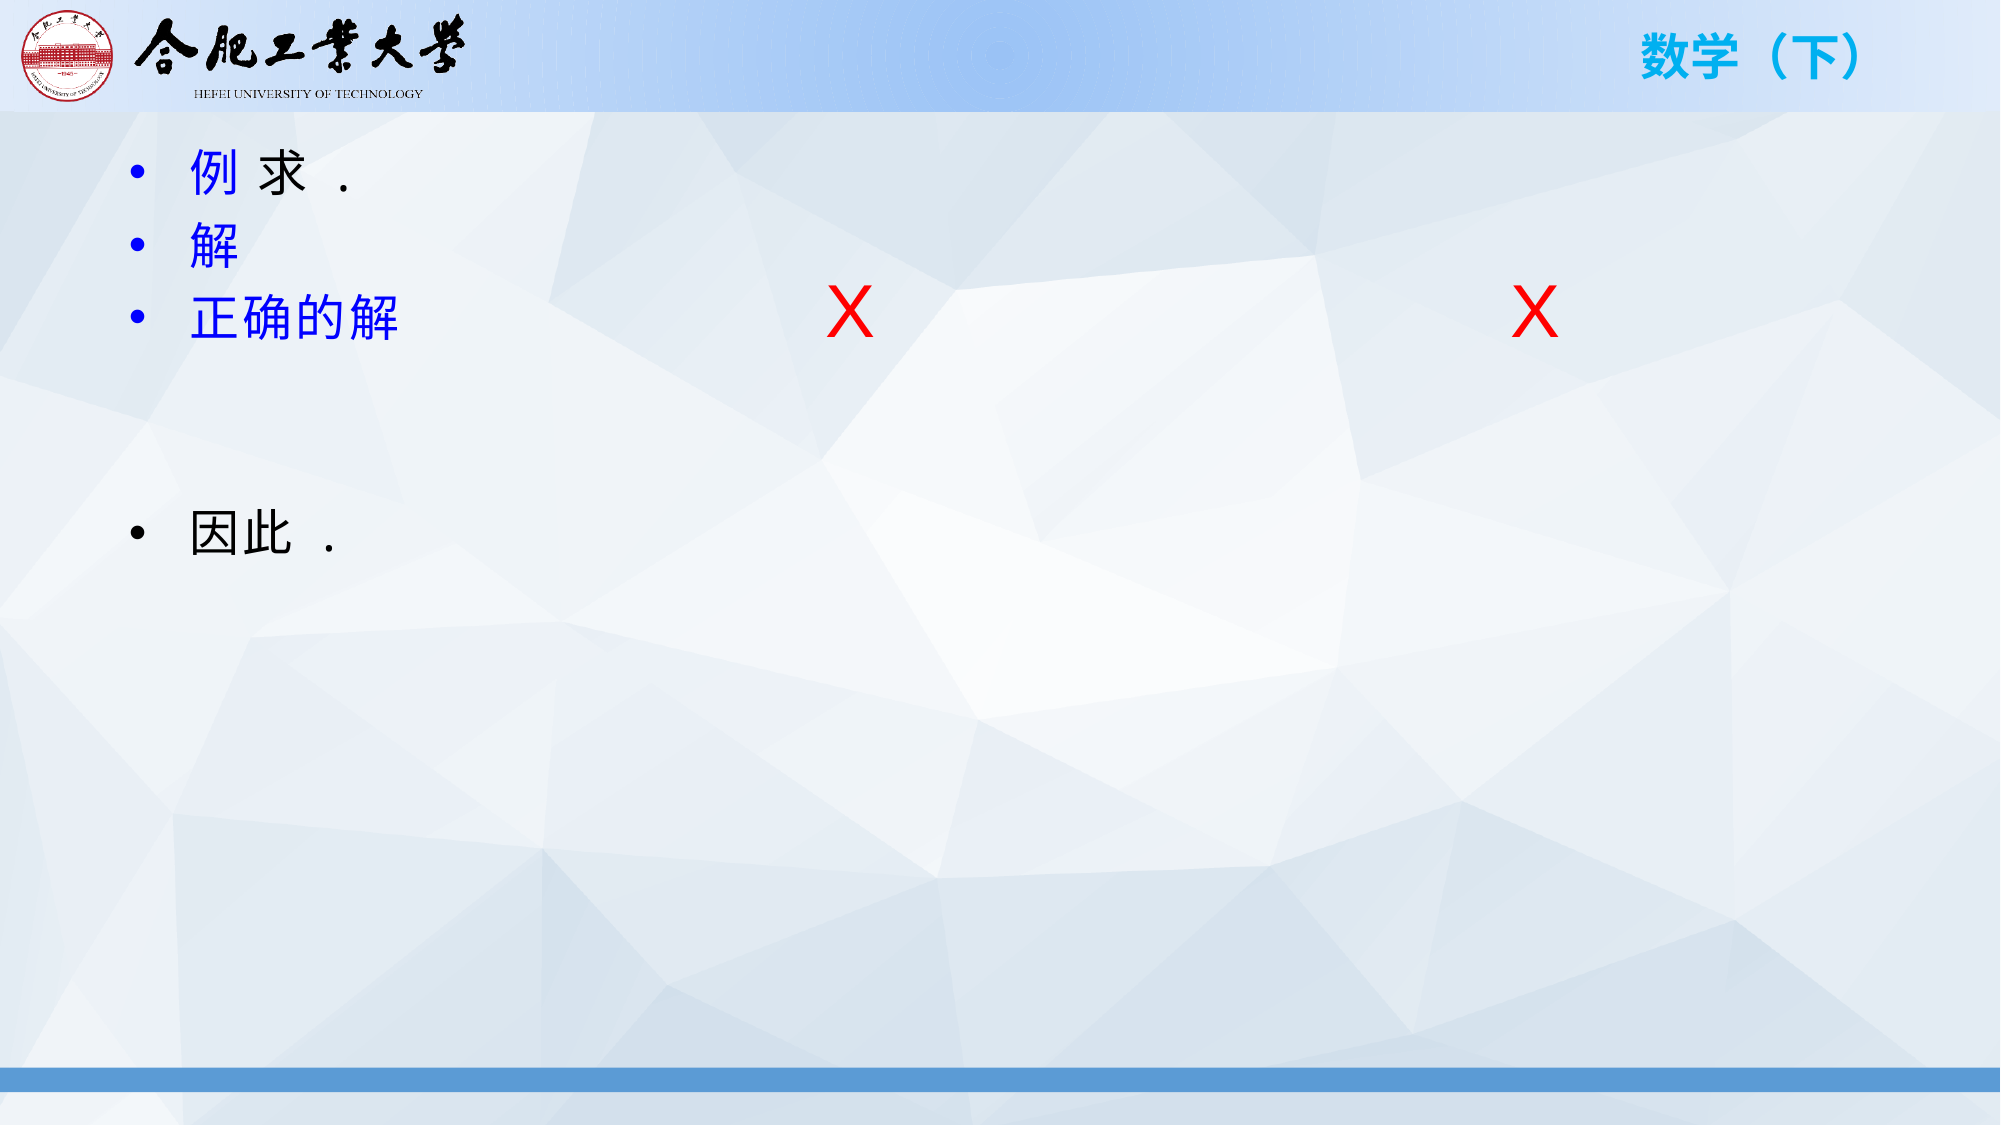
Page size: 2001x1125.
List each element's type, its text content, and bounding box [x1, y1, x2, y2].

text_box X [1495, 255, 1626, 361]
picture [134, 13, 465, 98]
picture [0, 0, 2001, 1125]
text_box X [810, 255, 929, 361]
picture [21, 10, 113, 102]
